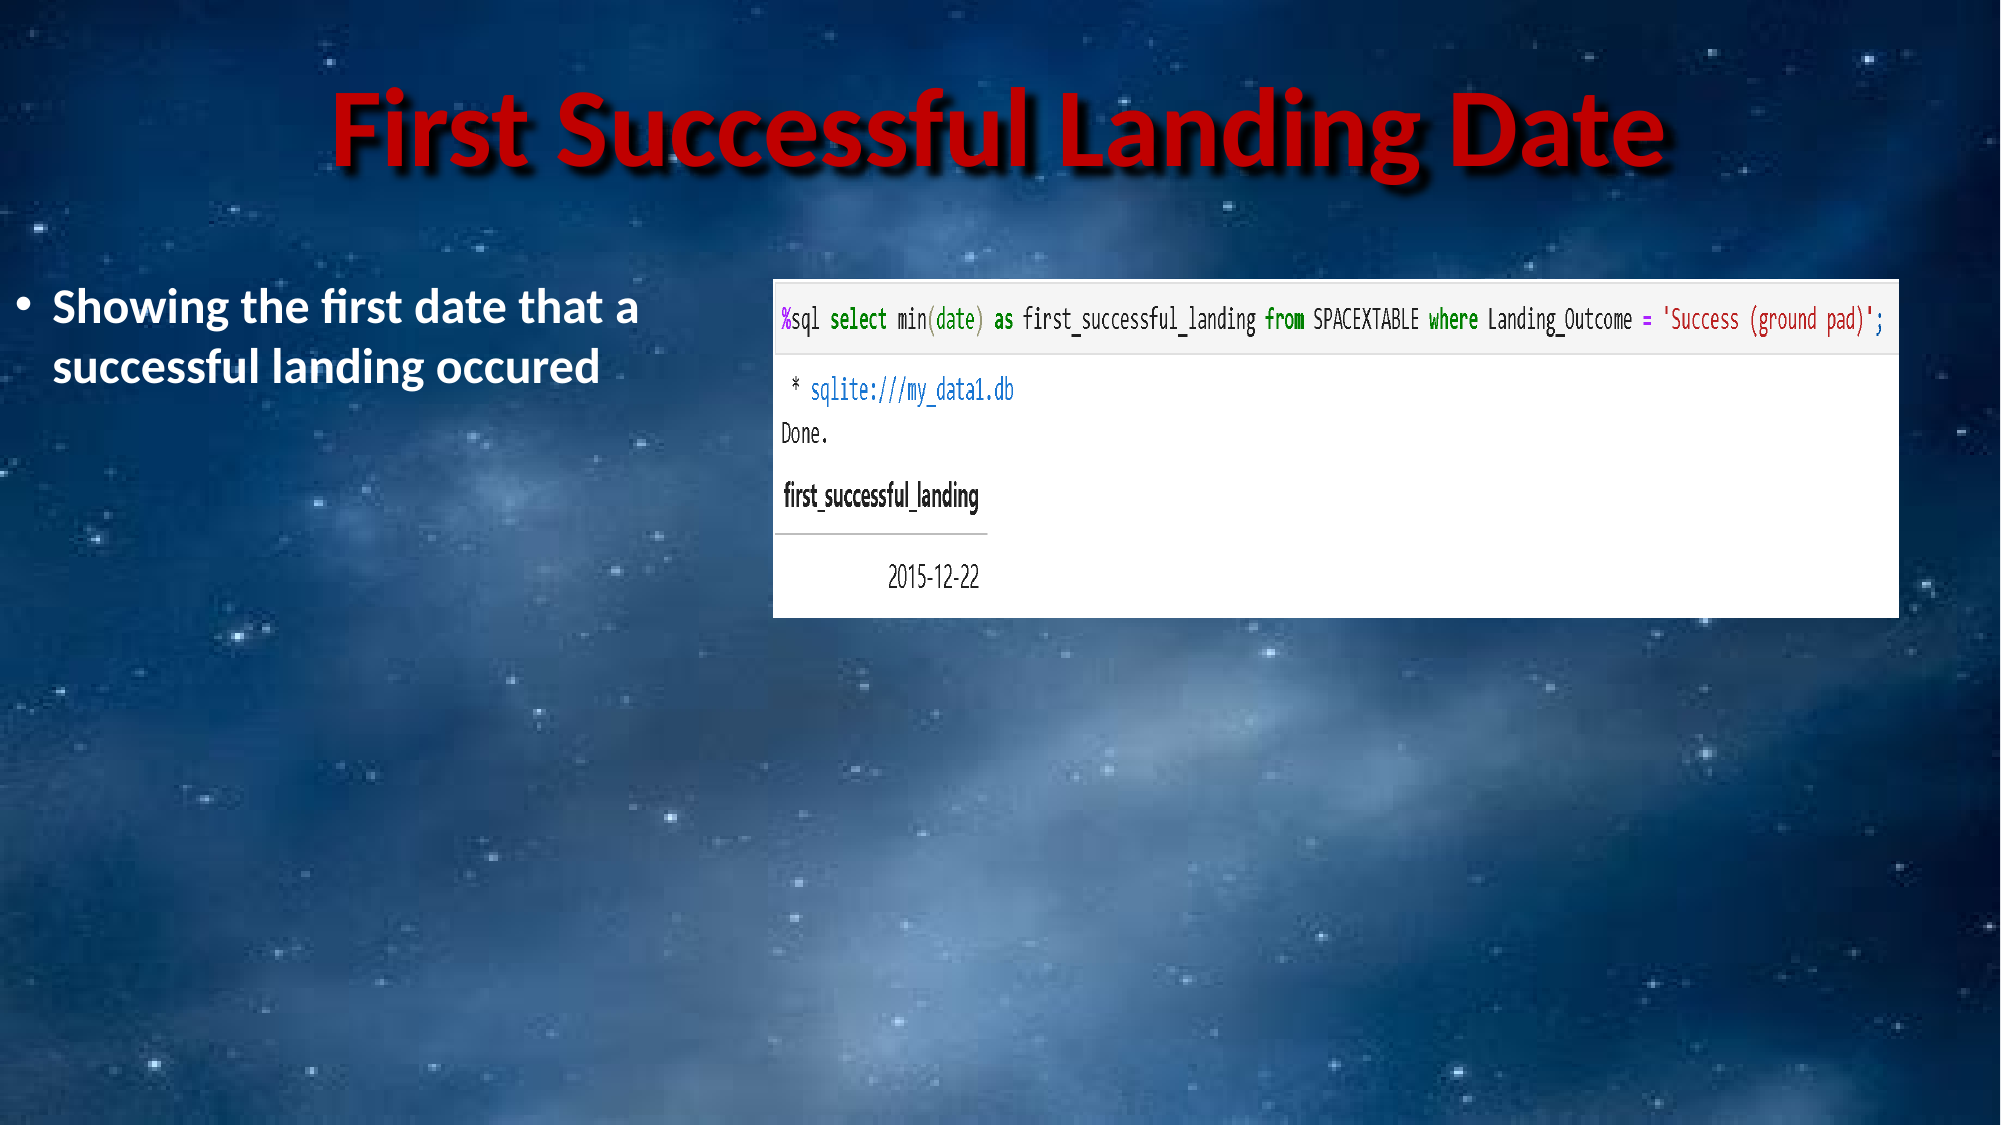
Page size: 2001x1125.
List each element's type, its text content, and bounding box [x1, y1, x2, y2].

picture [0, 0, 2001, 1125]
text_box First Successful Landing Date [0, 83, 2000, 193]
text_box Showing the first date that a successful landing occured [0, 266, 787, 988]
